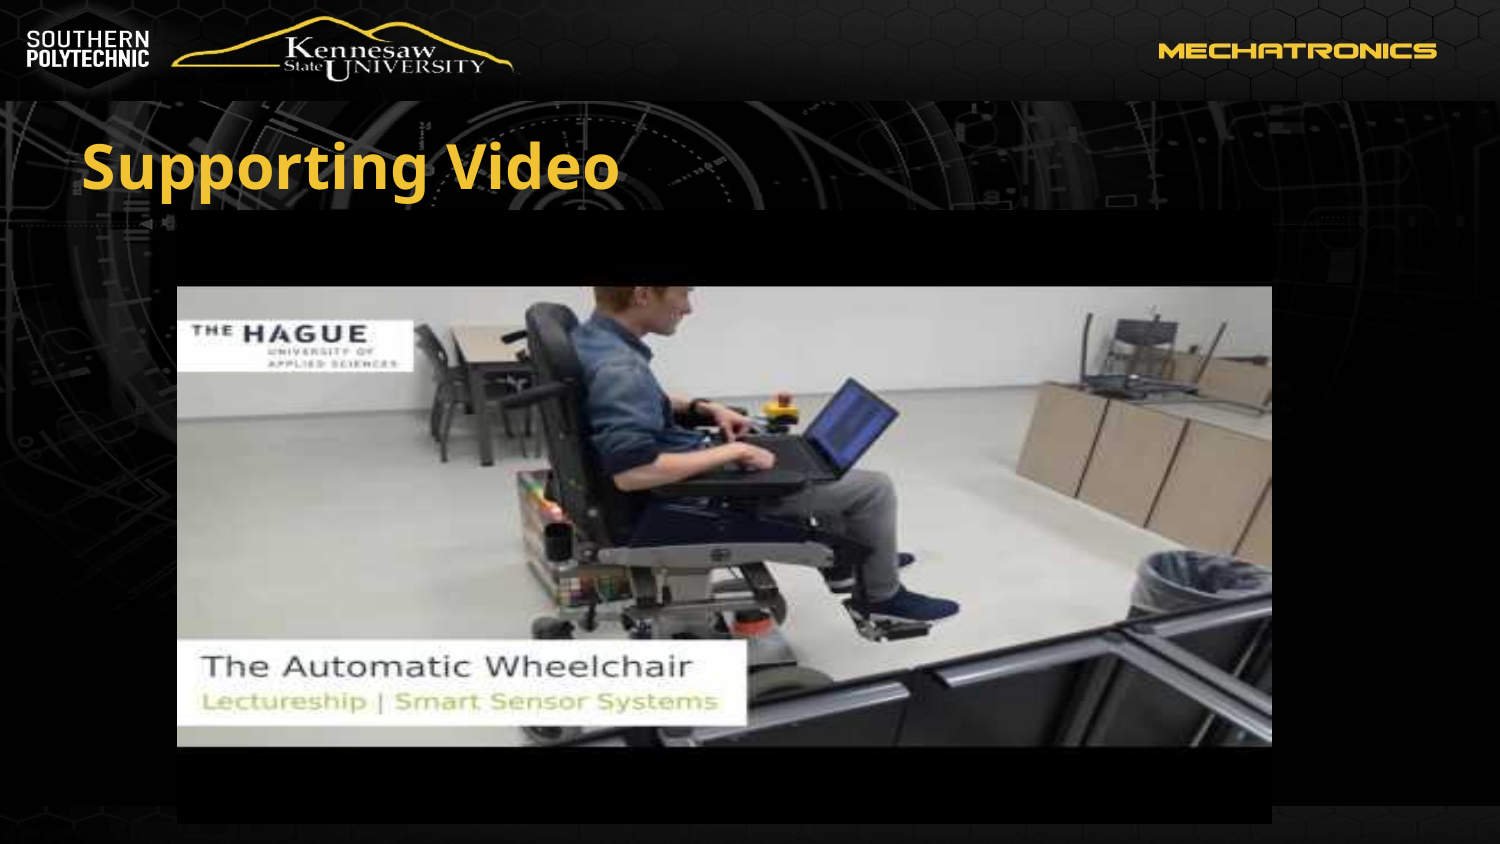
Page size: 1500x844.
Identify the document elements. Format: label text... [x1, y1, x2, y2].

picture [0, 0, 1500, 844]
title Supporting Video [66, 103, 1355, 225]
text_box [176, 209, 1273, 825]
